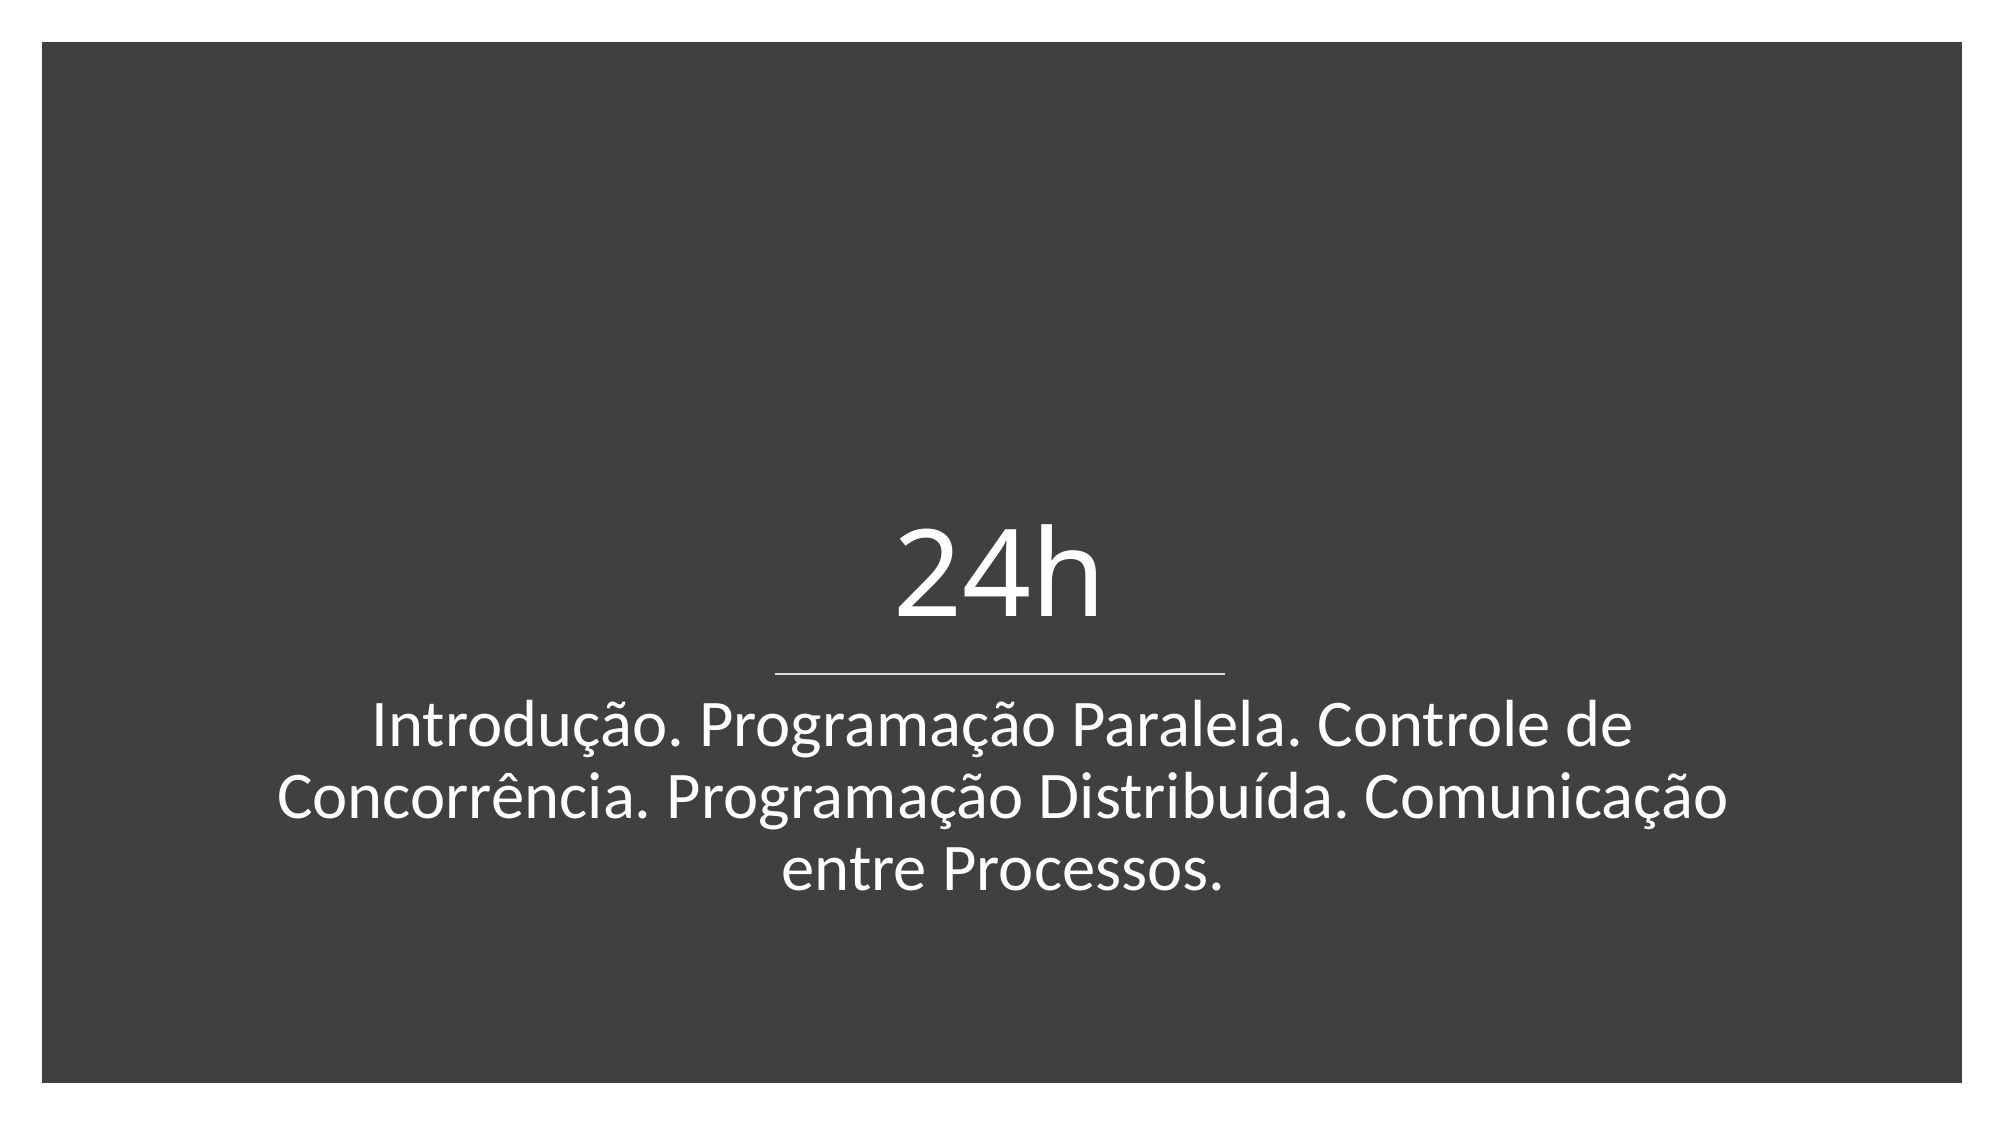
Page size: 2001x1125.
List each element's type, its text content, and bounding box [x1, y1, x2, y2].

title 24h [249, 184, 1750, 650]
list Introdução. Programação Paralela. Controle de Concorrência. Programação Distribuída. Comunicação entre Processos. [249, 680, 1758, 961]
text_box [0, 0, 2000, 1125]
text_box [52, 52, 1952, 1073]
